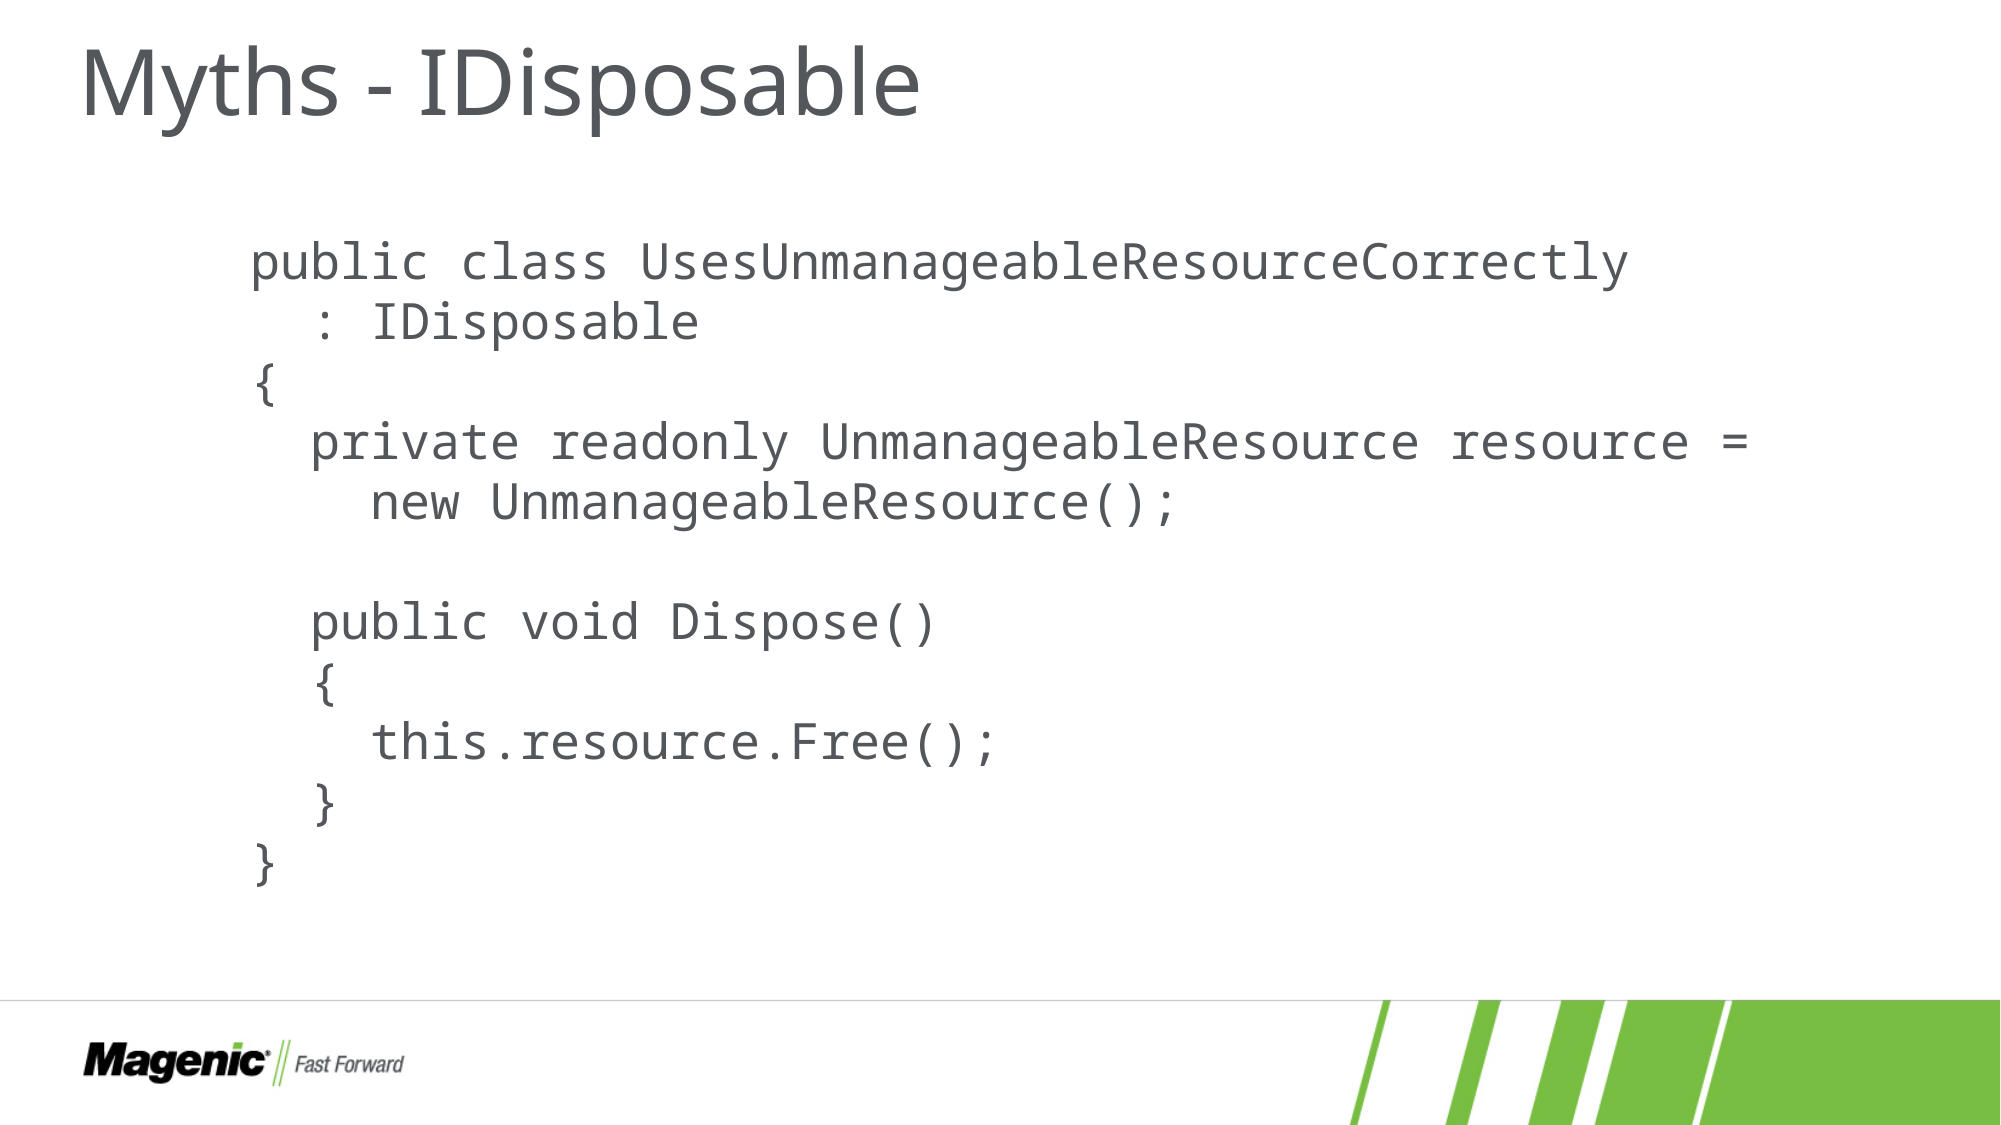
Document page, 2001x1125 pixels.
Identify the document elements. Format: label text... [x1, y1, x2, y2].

text_box public class UsesUnmanageableResourceCorrectly : IDisposable { private readonly UnmanageableResource resource = new UnmanageableResource(); public void Dispose() { this.resource.Free(); } } [235, 222, 1766, 898]
picture [0, 0, 2001, 1125]
title Myths - IDisposable [63, 41, 1938, 131]
